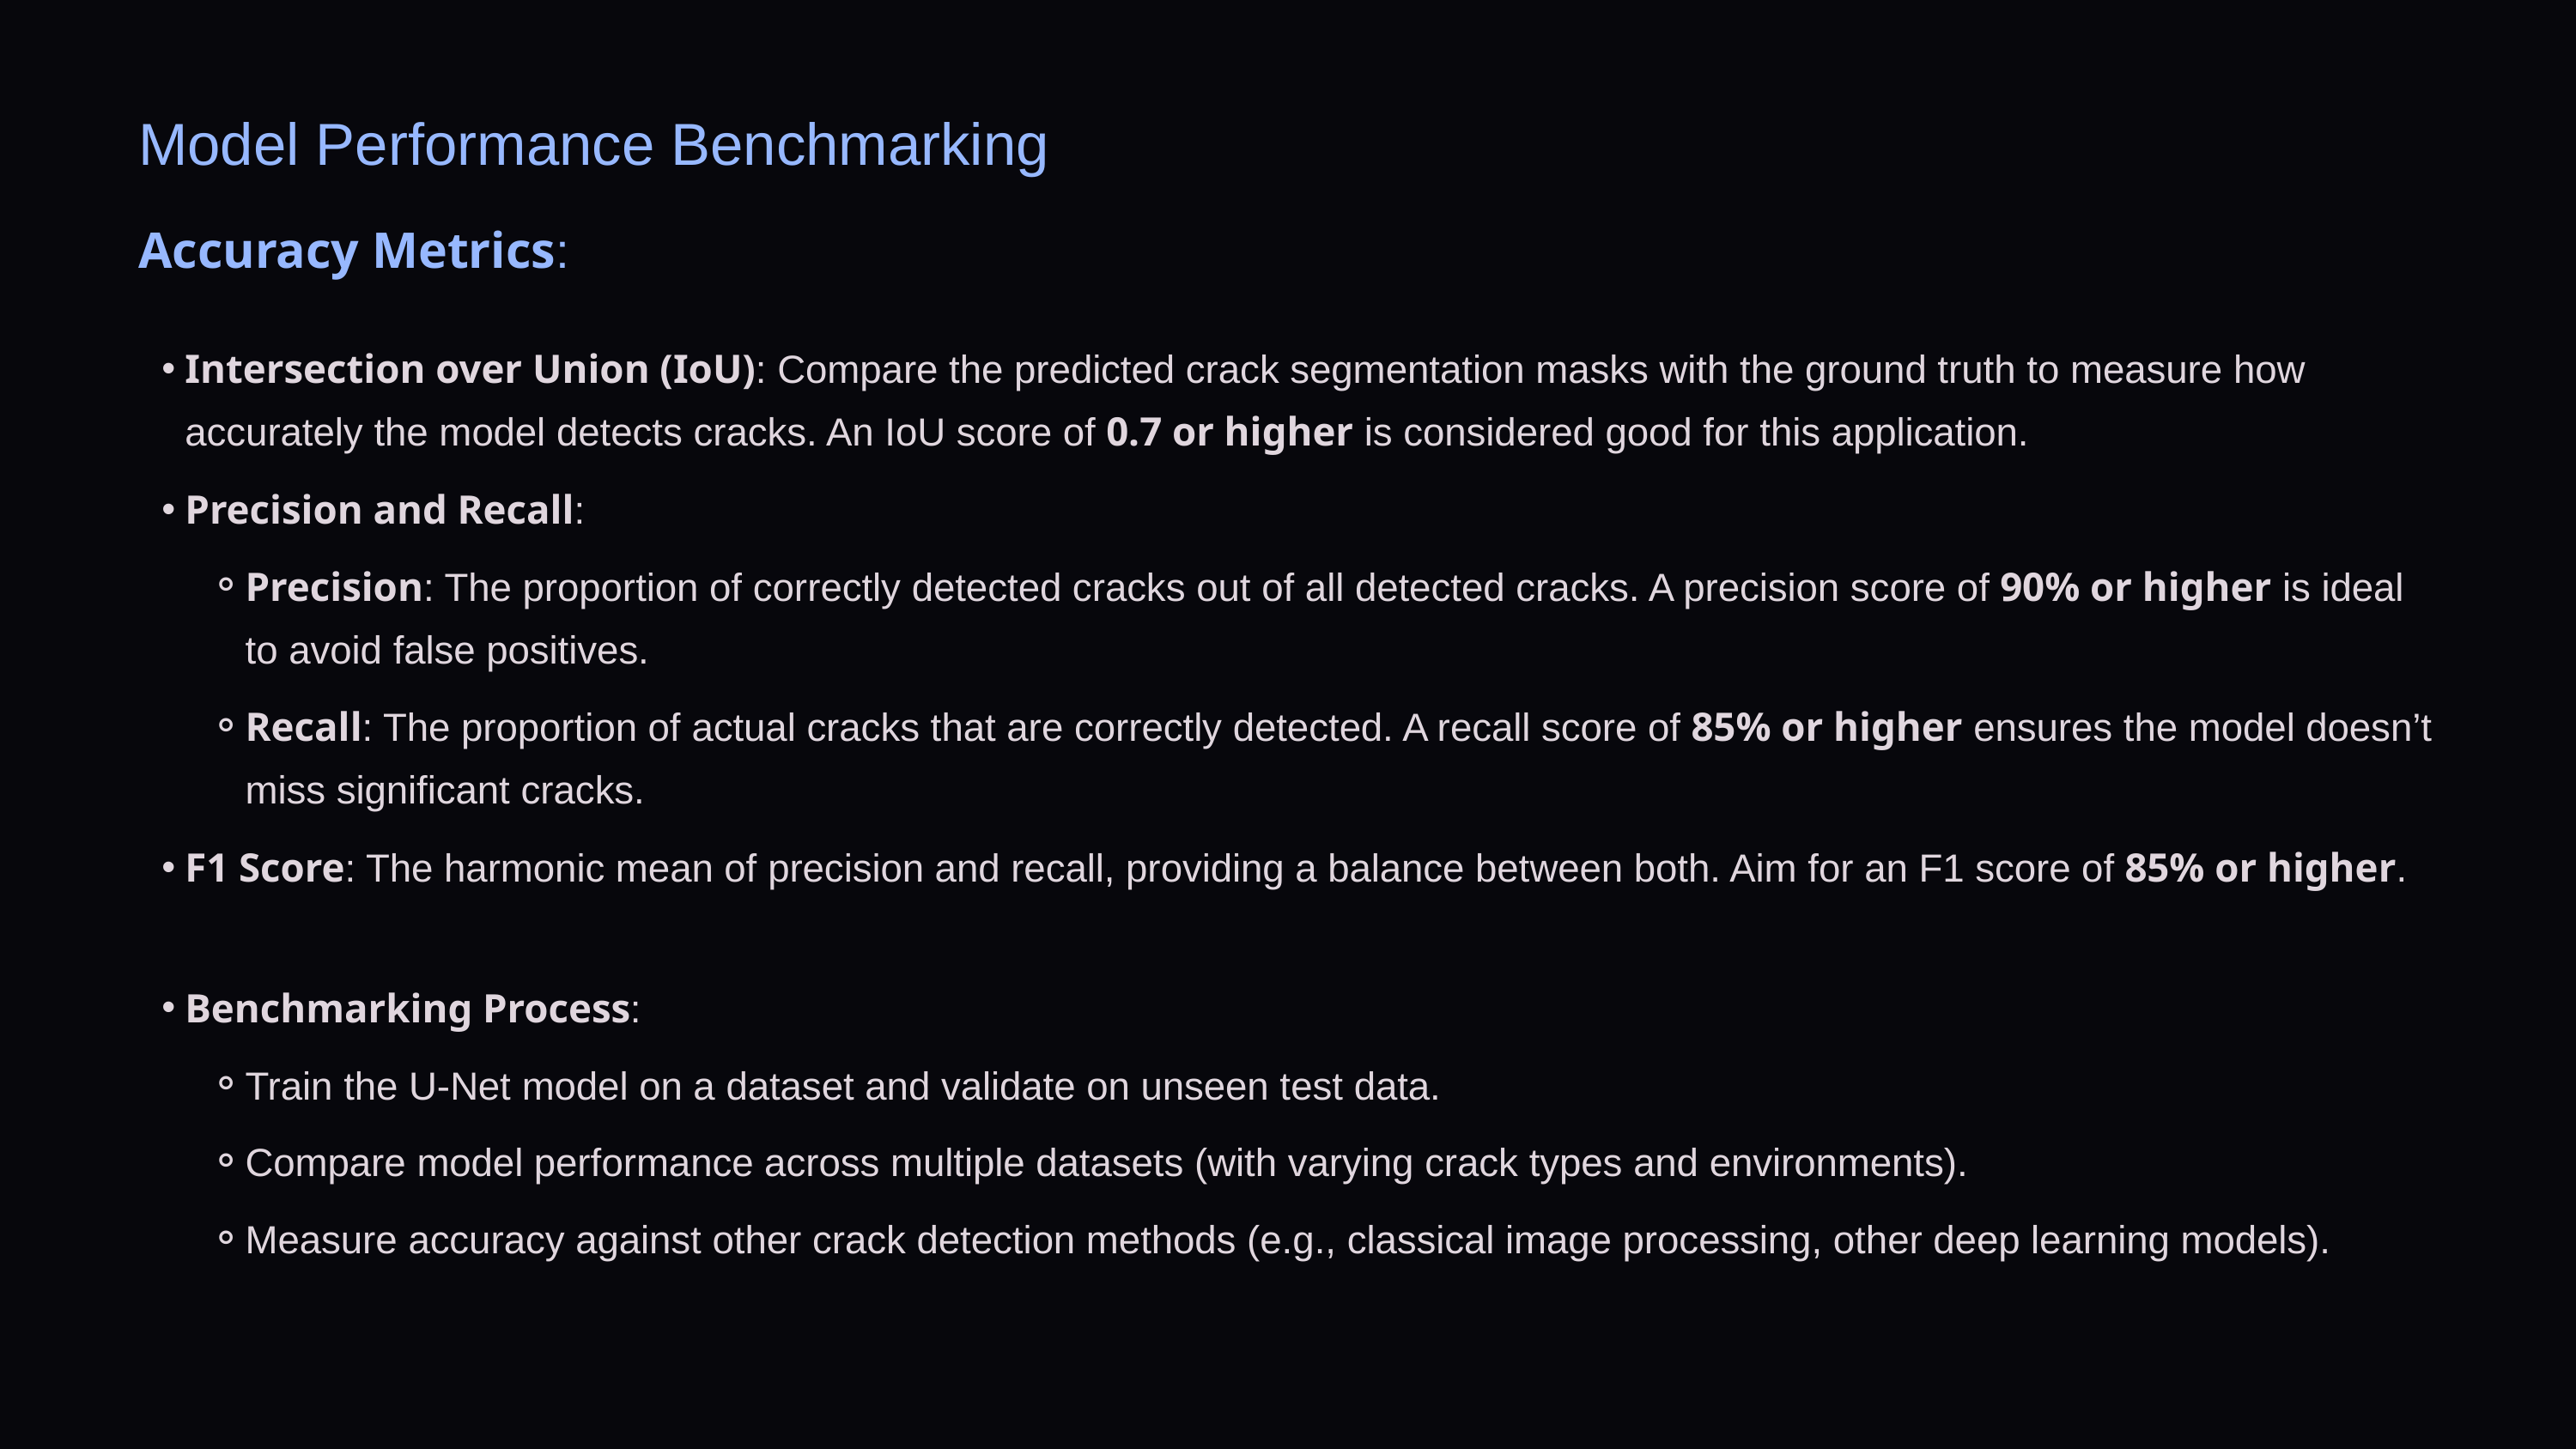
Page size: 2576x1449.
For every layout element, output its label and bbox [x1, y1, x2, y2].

text_box [0, 0, 2576, 1449]
